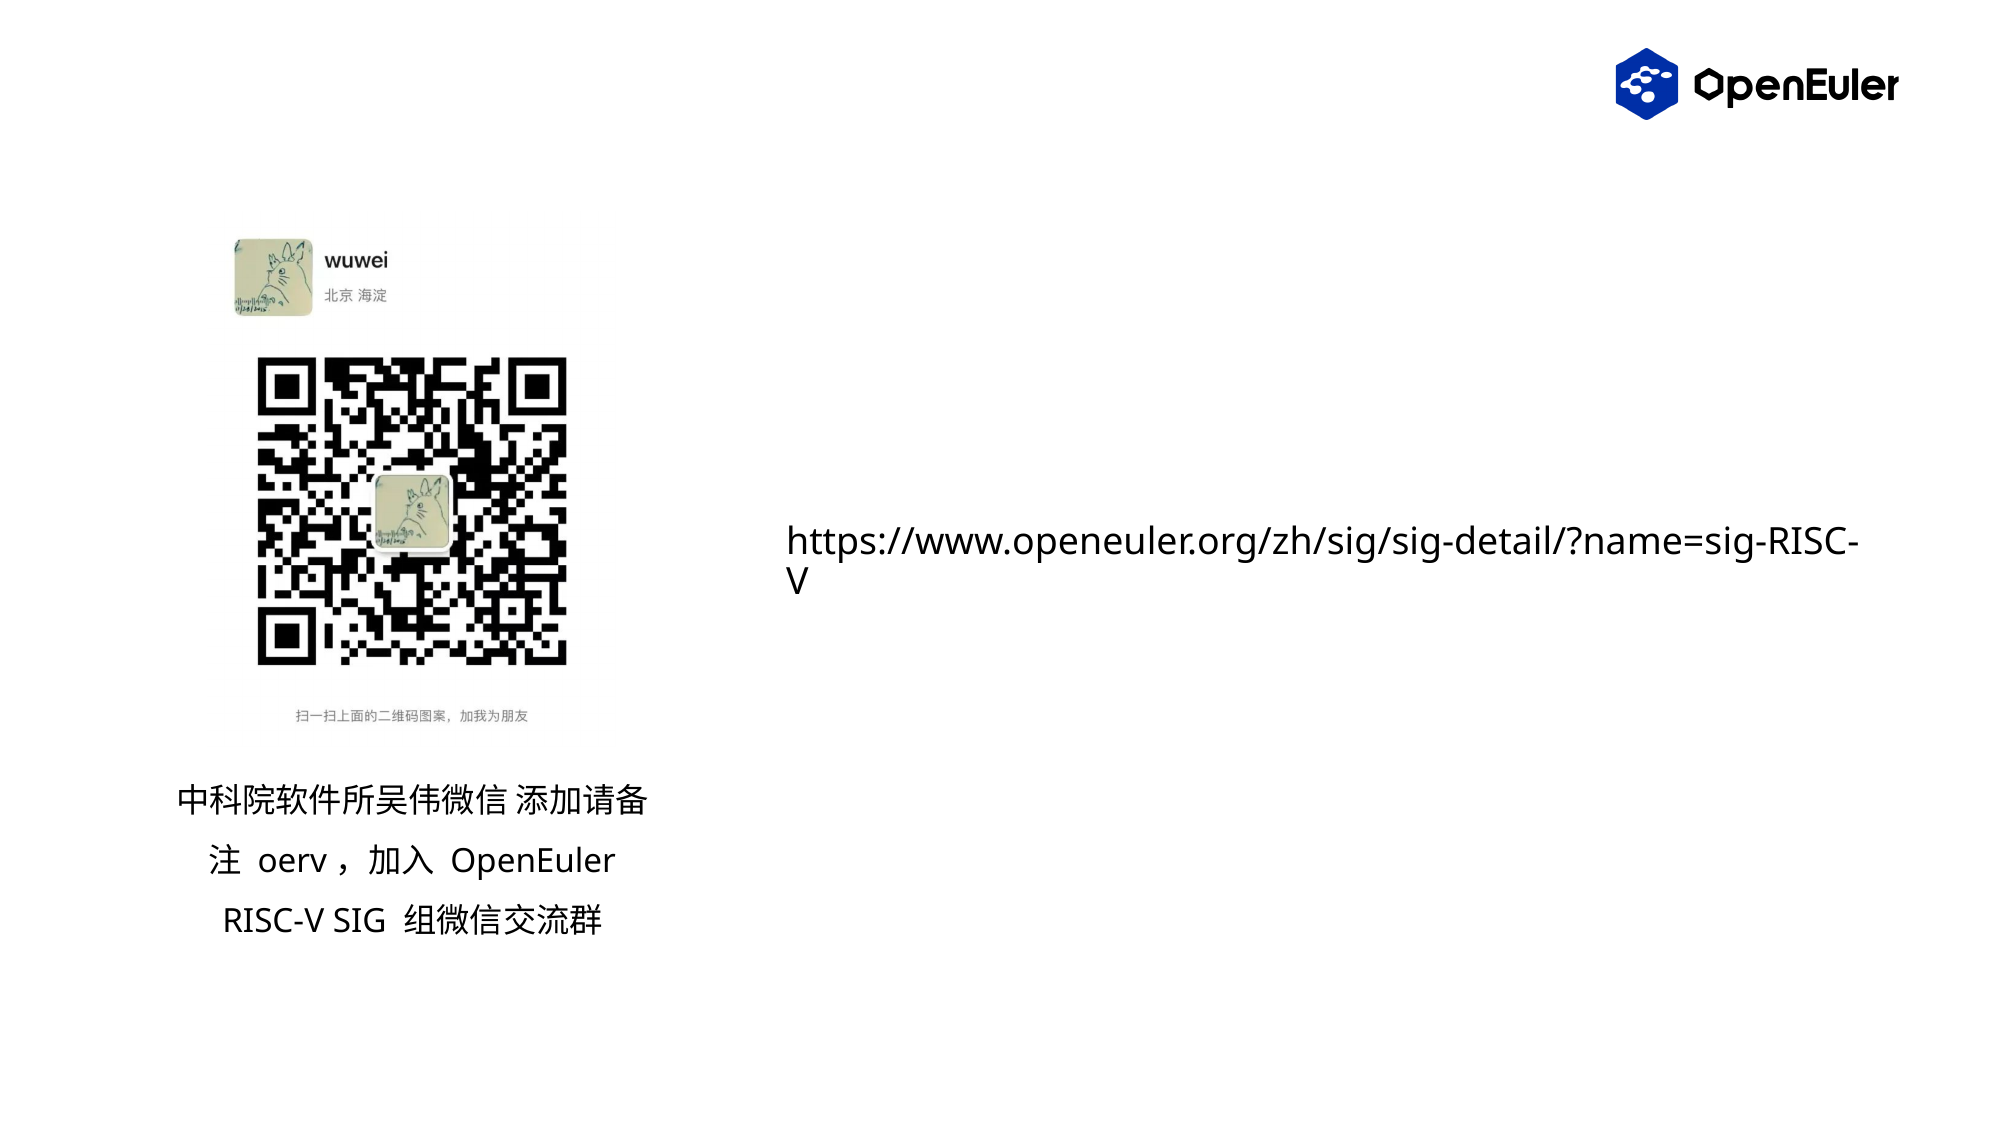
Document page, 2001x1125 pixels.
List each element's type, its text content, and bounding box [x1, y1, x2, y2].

picture [207, 211, 616, 748]
text_box 中科院软件所吴伟微信 添加请备注 oerv，加入 OpenEuler RISC-V SIG 组微信交流群 [152, 751, 671, 947]
text_box https://www.openeuler.org/zh/sig/sig-detail/?name=sig-RISC-V [769, 514, 1894, 611]
